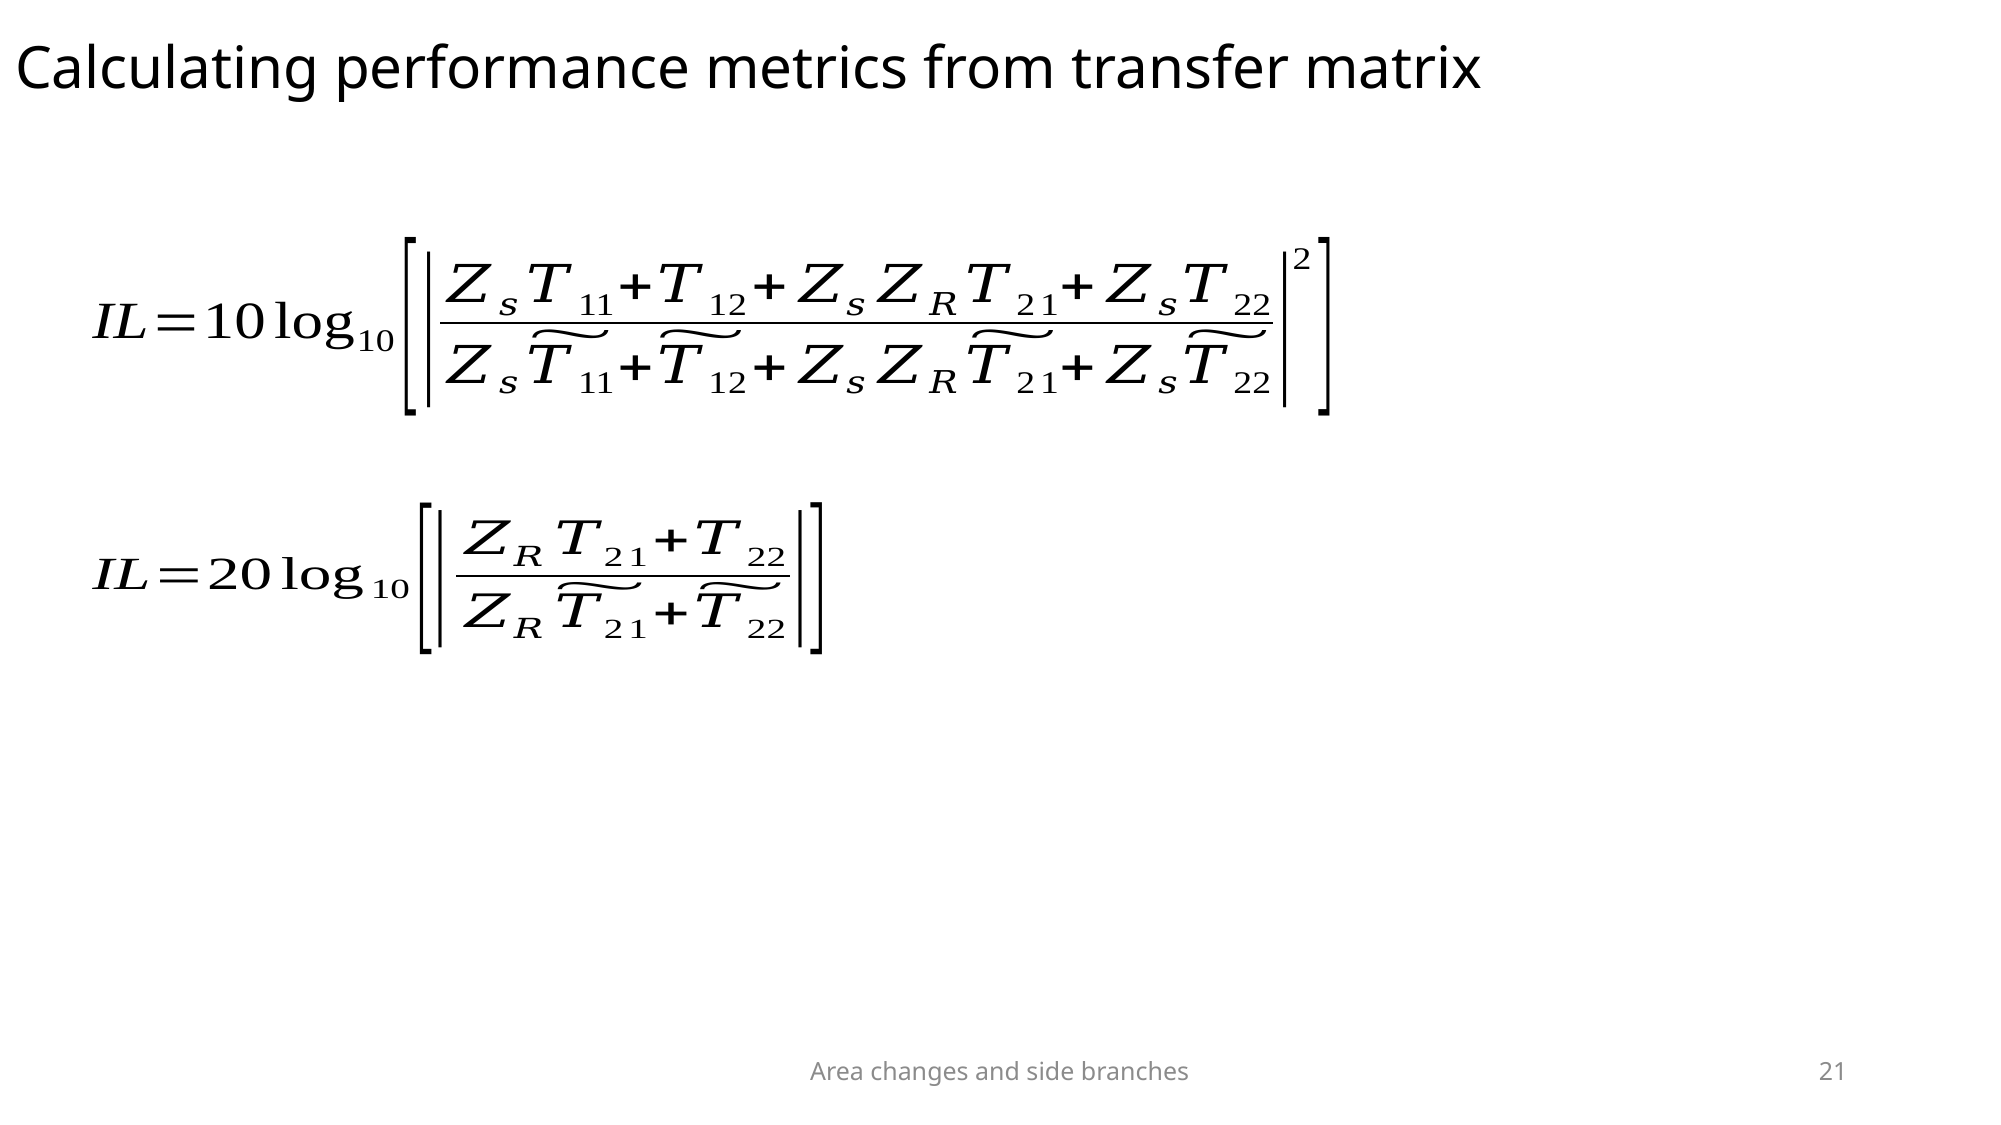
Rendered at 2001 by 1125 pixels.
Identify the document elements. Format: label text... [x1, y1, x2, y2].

slide_number 21 [1412, 1042, 1863, 1103]
title Calculating performance metrics from transfer matrix [0, 0, 2000, 140]
footer Area changes and side branches [662, 1042, 1338, 1103]
